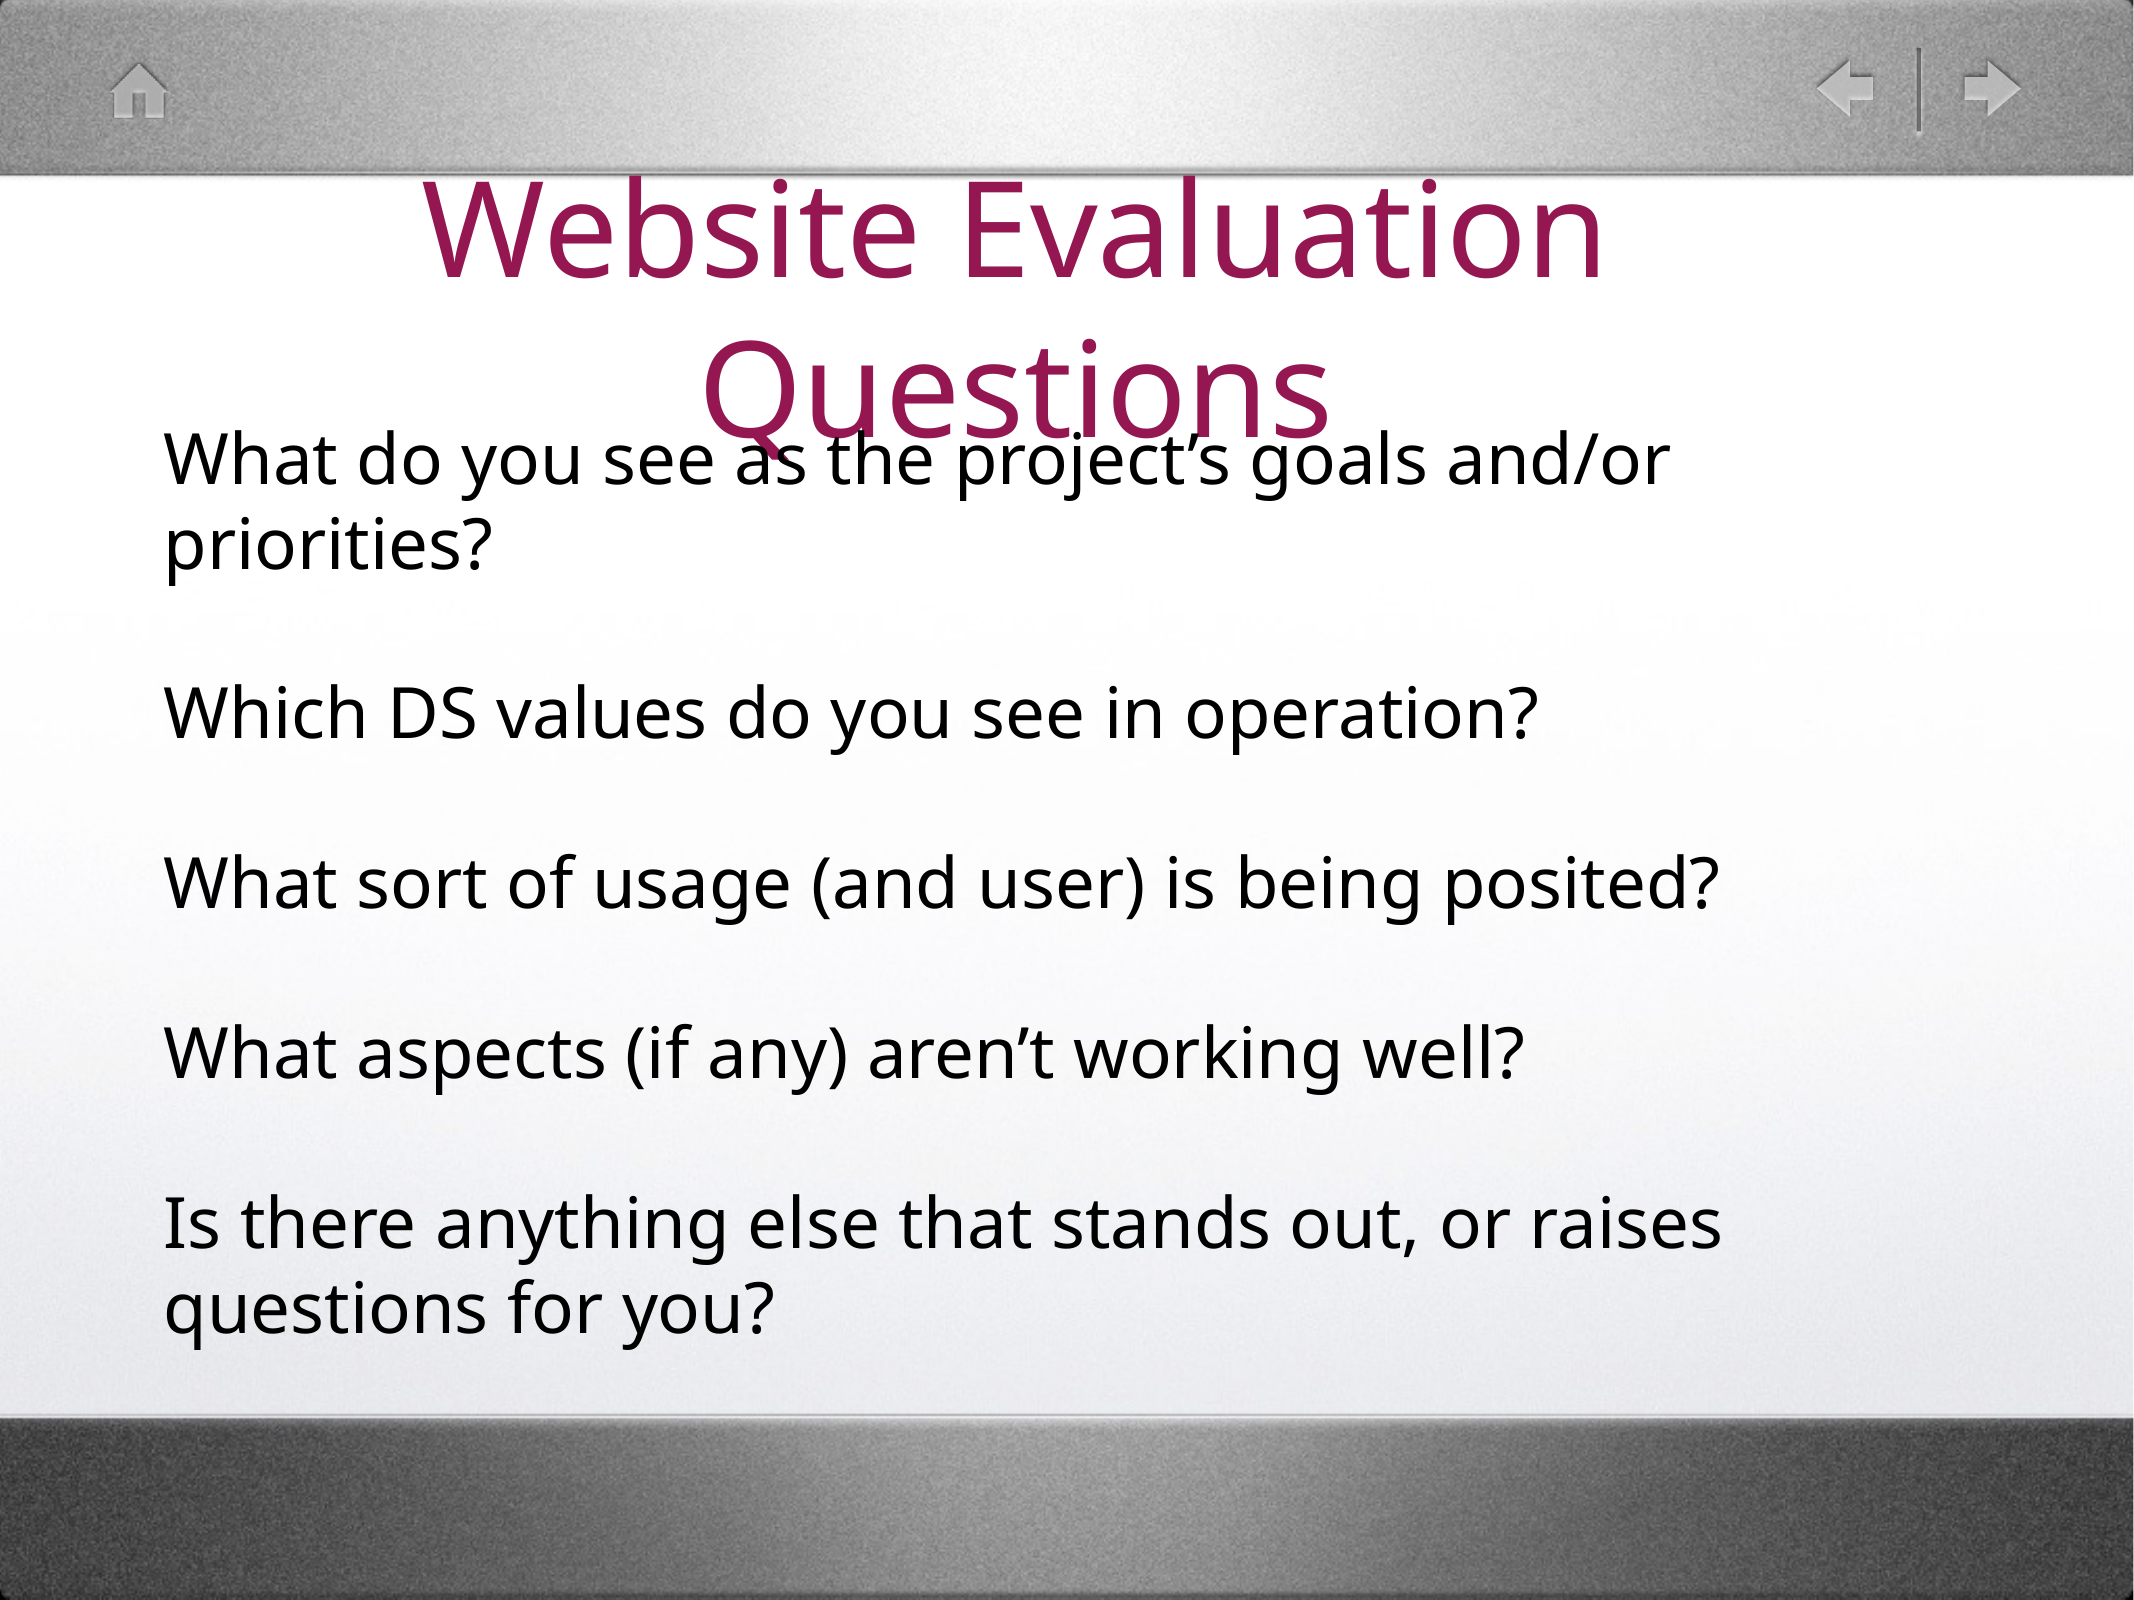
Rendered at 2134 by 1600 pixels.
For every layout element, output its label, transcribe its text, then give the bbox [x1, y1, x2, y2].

text_box What do you see as the project’s goals and/or priorities? Which DS values do you see in operation? What sort of usage (and user) is being posited? What aspects (if any) aren’t working well? Is there anything else that stands out, or raises questions for you? [155, 405, 1877, 1441]
text_box Website Evaluation Questions [120, 135, 1912, 473]
picture [0, 0, 2134, 1600]
